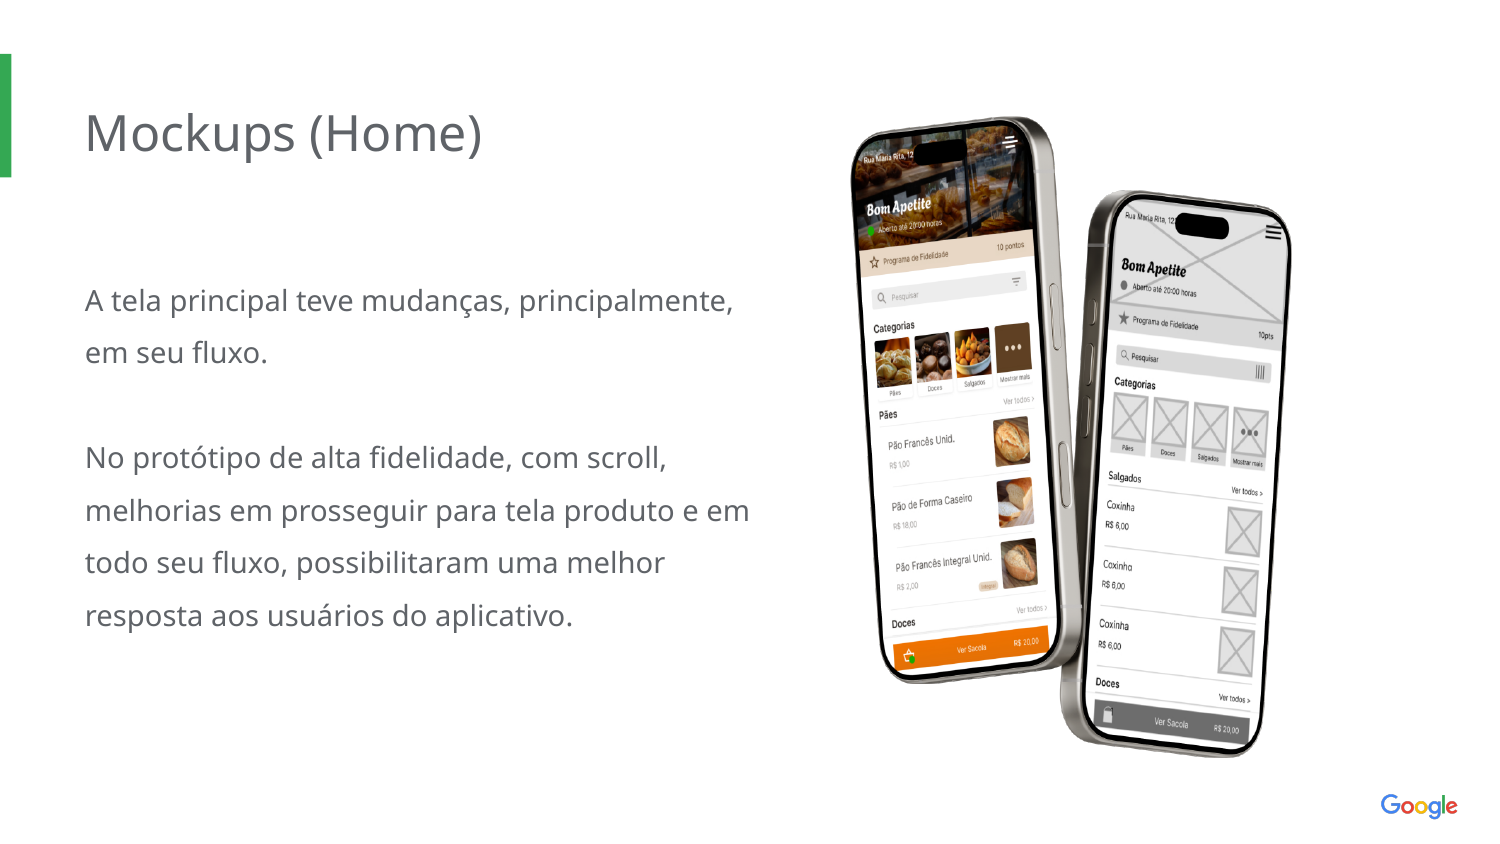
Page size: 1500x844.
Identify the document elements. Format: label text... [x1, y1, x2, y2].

text_box Mockups (Home) [84, 85, 1234, 176]
text_box A tela principal teve mudanças, principalmente, em seu fluxo. No protótipo de alta fidelidade, com scroll, melhorias em prosseguir para tela produto e em todo seu fluxo, possibilitaram uma melhor resposta aos usuários do aplicativo. [84, 249, 778, 700]
picture [850, 116, 1292, 758]
picture [1381, 794, 1458, 820]
